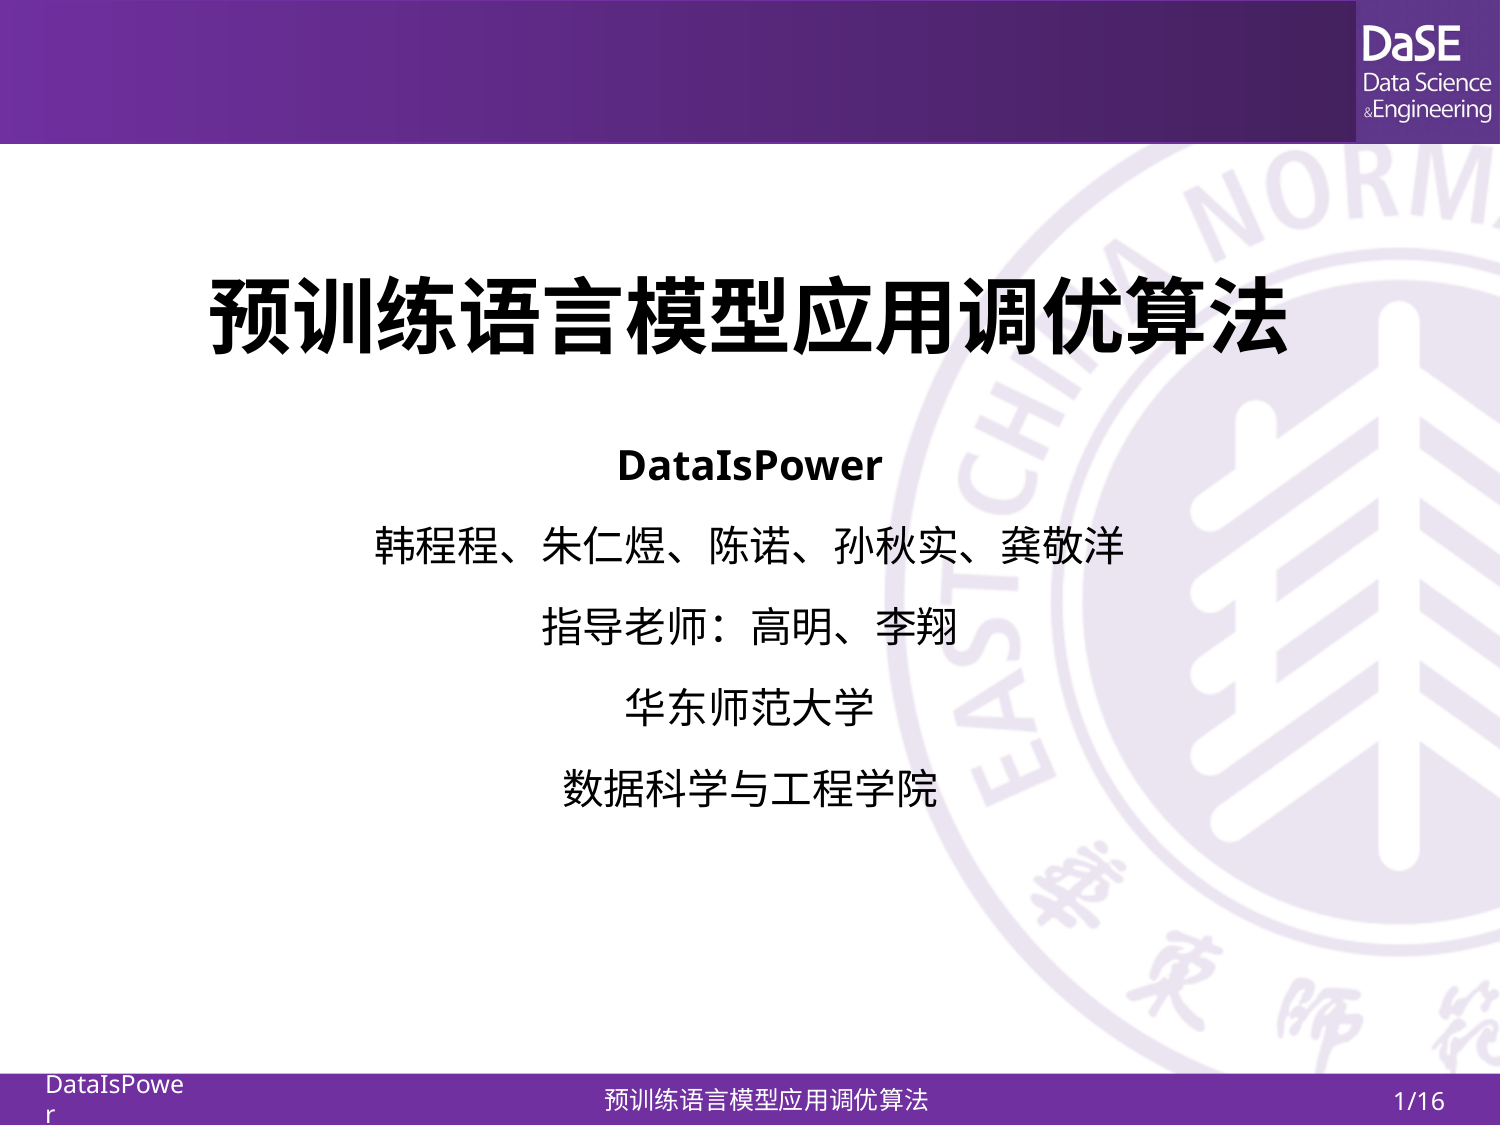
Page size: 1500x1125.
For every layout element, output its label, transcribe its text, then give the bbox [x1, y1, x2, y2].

title 预训练语言模型应用调优算法 [112, 267, 1388, 374]
slide_number DataIsPower [30, 1073, 210, 1124]
picture [0, 0, 1500, 1073]
footer 预训练语言模型应用调优算法 [232, 1073, 1302, 1125]
subtitle DataIsPower 韩程程、朱仁煜、陈诺、孙秋实、龚敬洋 指导老师：高明、李翔 华东师范大学 数据科学与工程学院 [187, 421, 1313, 888]
